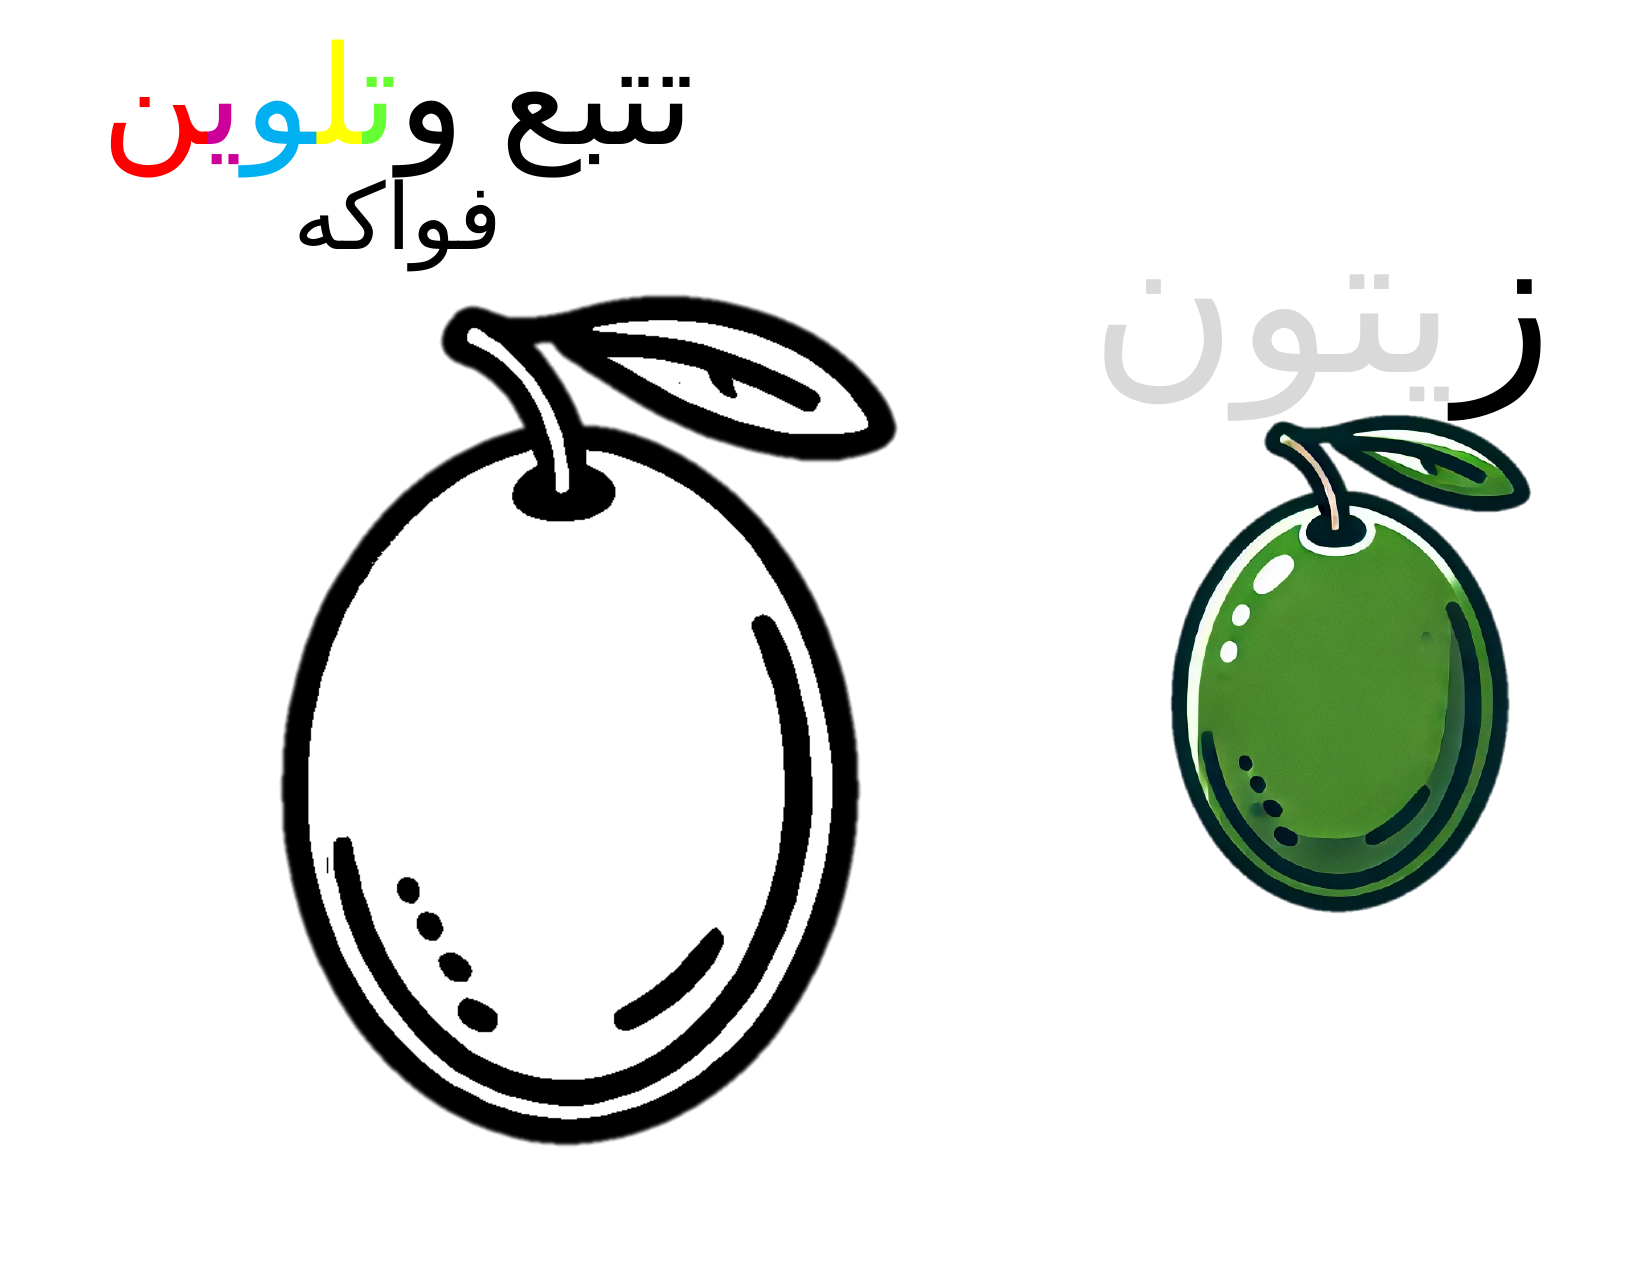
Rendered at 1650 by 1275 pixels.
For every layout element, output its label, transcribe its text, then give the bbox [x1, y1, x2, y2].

picture [0, 98, 1650, 1275]
text_box تتبع وتلوين [0, 0, 812, 98]
text_box زيتون [1252, 164, 1650, 299]
